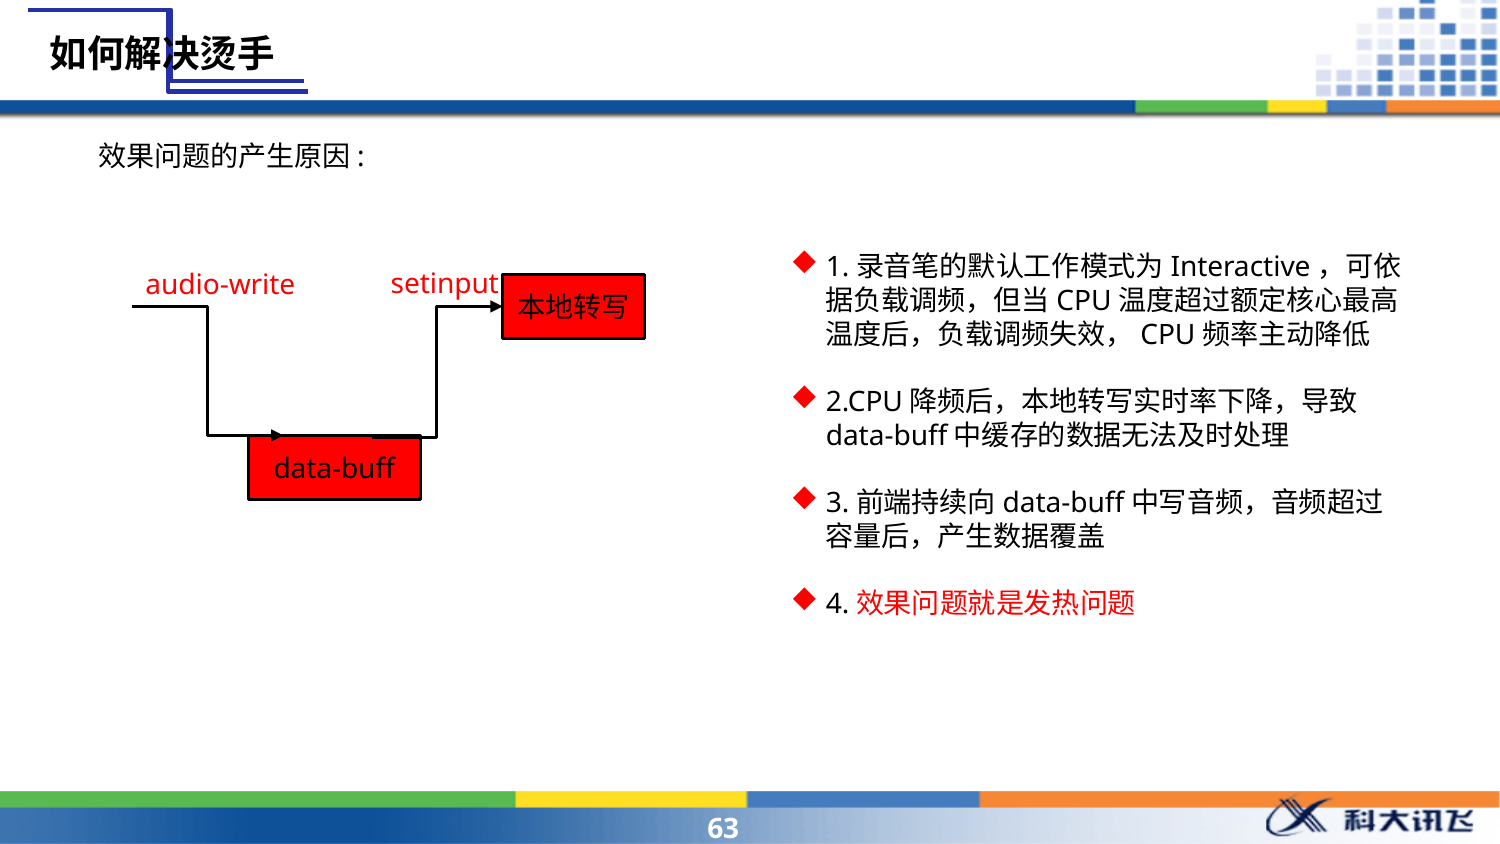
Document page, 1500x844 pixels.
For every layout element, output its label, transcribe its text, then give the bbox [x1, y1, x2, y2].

picture [0, 0, 1500, 844]
text_box 1.录音笔的默认工作模式为Interactive，可依据负载调频，但当CPU温度超过额定核心最高温度后，负载调频失效，CPU频率主动降低 2.CPU降频后，本地转写实时率下降，导致data-buff中缓存的数据无法及时处理 3.前端持续向data-buff中写音频，音频超过容量后，产生数据覆盖 4.效果问题就是发热问题 [775, 241, 1425, 627]
text_box 如何解决烫手 [34, 22, 476, 117]
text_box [130, 258, 645, 501]
text_box 效果问题的产生原因: [83, 130, 843, 179]
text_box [28, 10, 309, 92]
